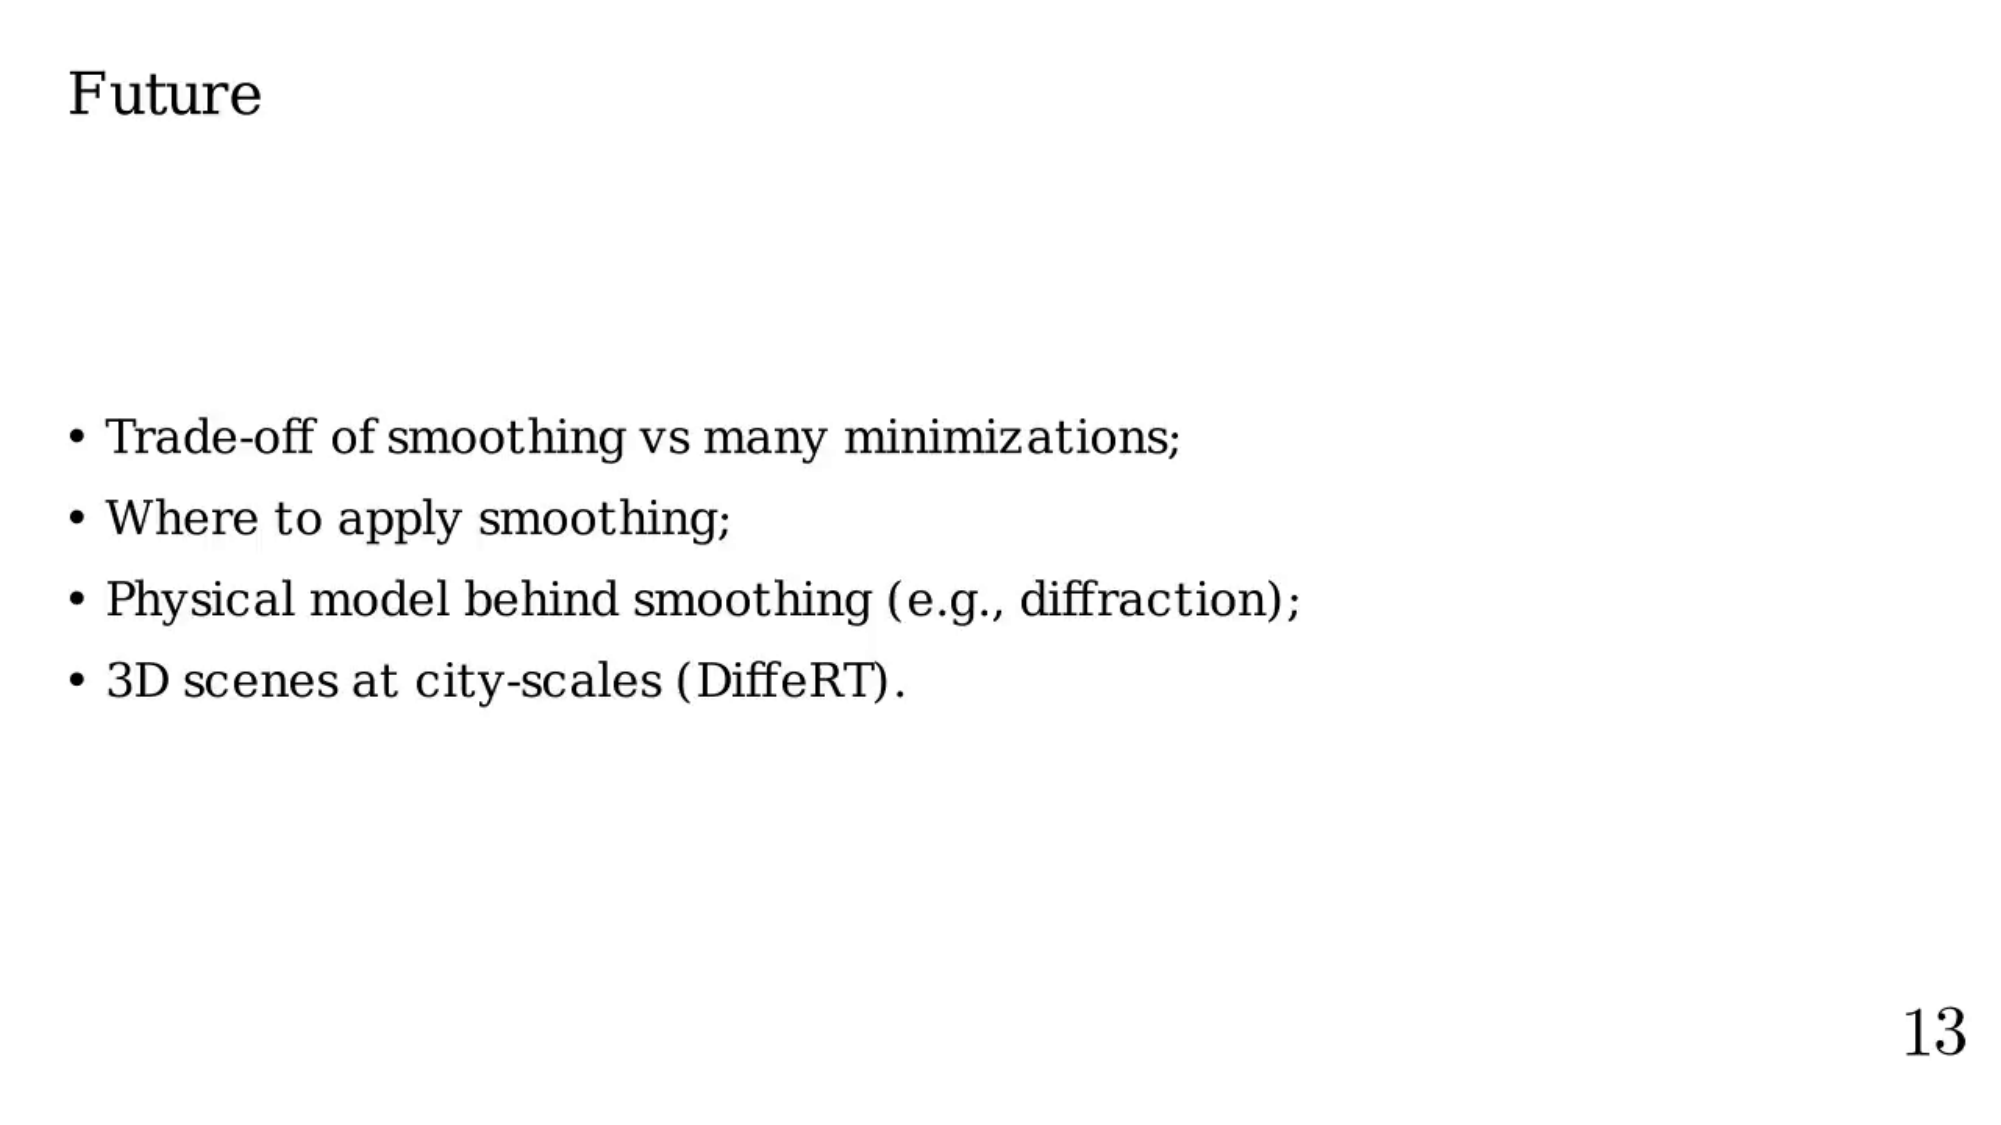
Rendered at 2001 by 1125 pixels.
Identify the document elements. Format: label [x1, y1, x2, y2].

text_box [0, 0, 2000, 1125]
